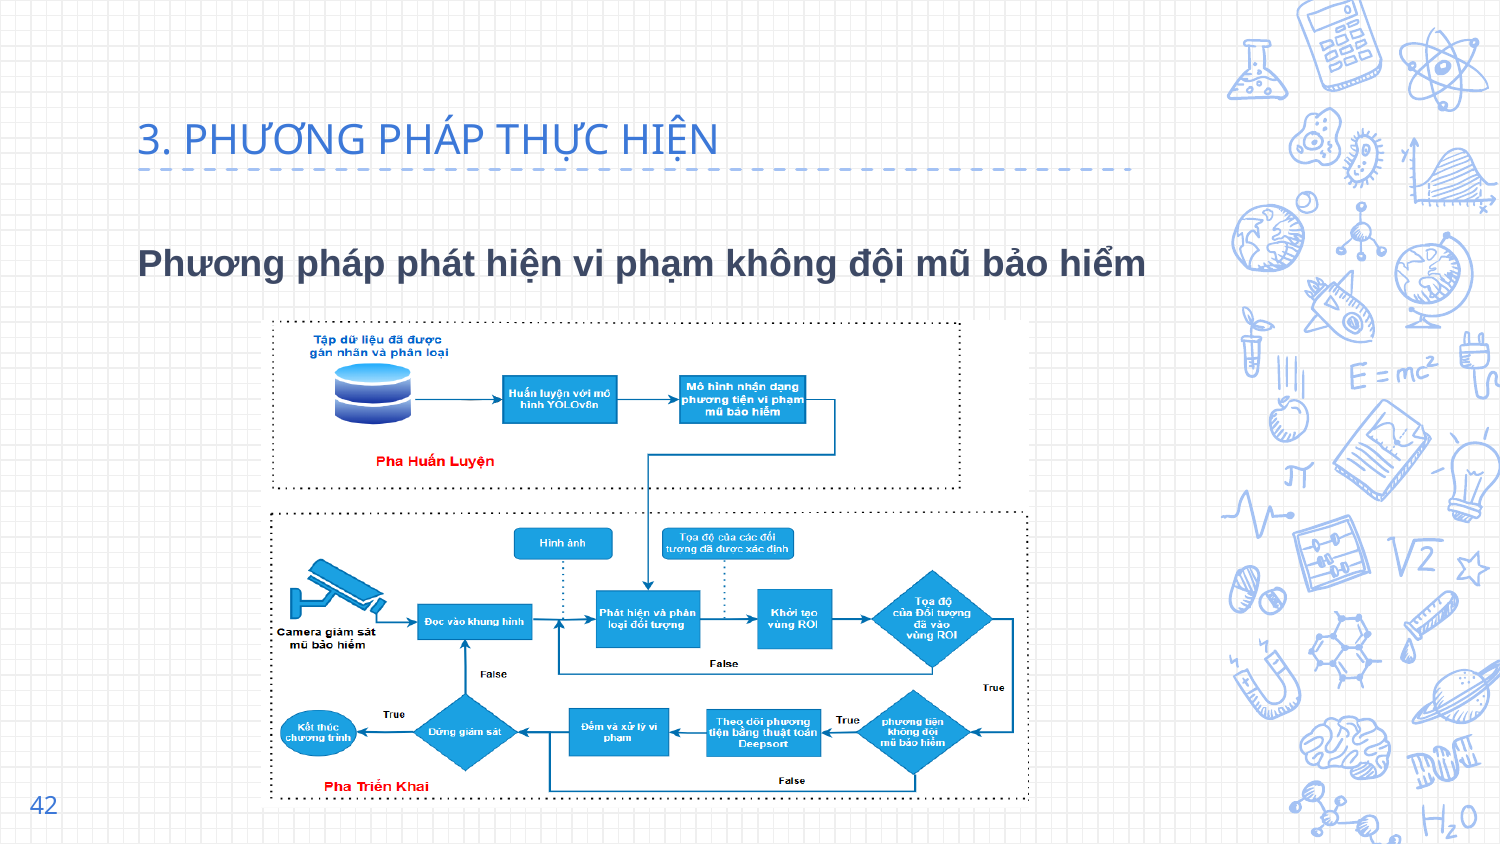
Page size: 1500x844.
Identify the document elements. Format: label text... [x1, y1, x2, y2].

picture [261, 320, 1030, 808]
title 3. PHƯƠNG PHÁP THỰC HIỆN [122, 36, 1130, 178]
slide_number 42 [14, 774, 105, 840]
list Phương pháp phát hiện vi phạm không đội mũ bảo hiểm [122, 223, 1378, 696]
